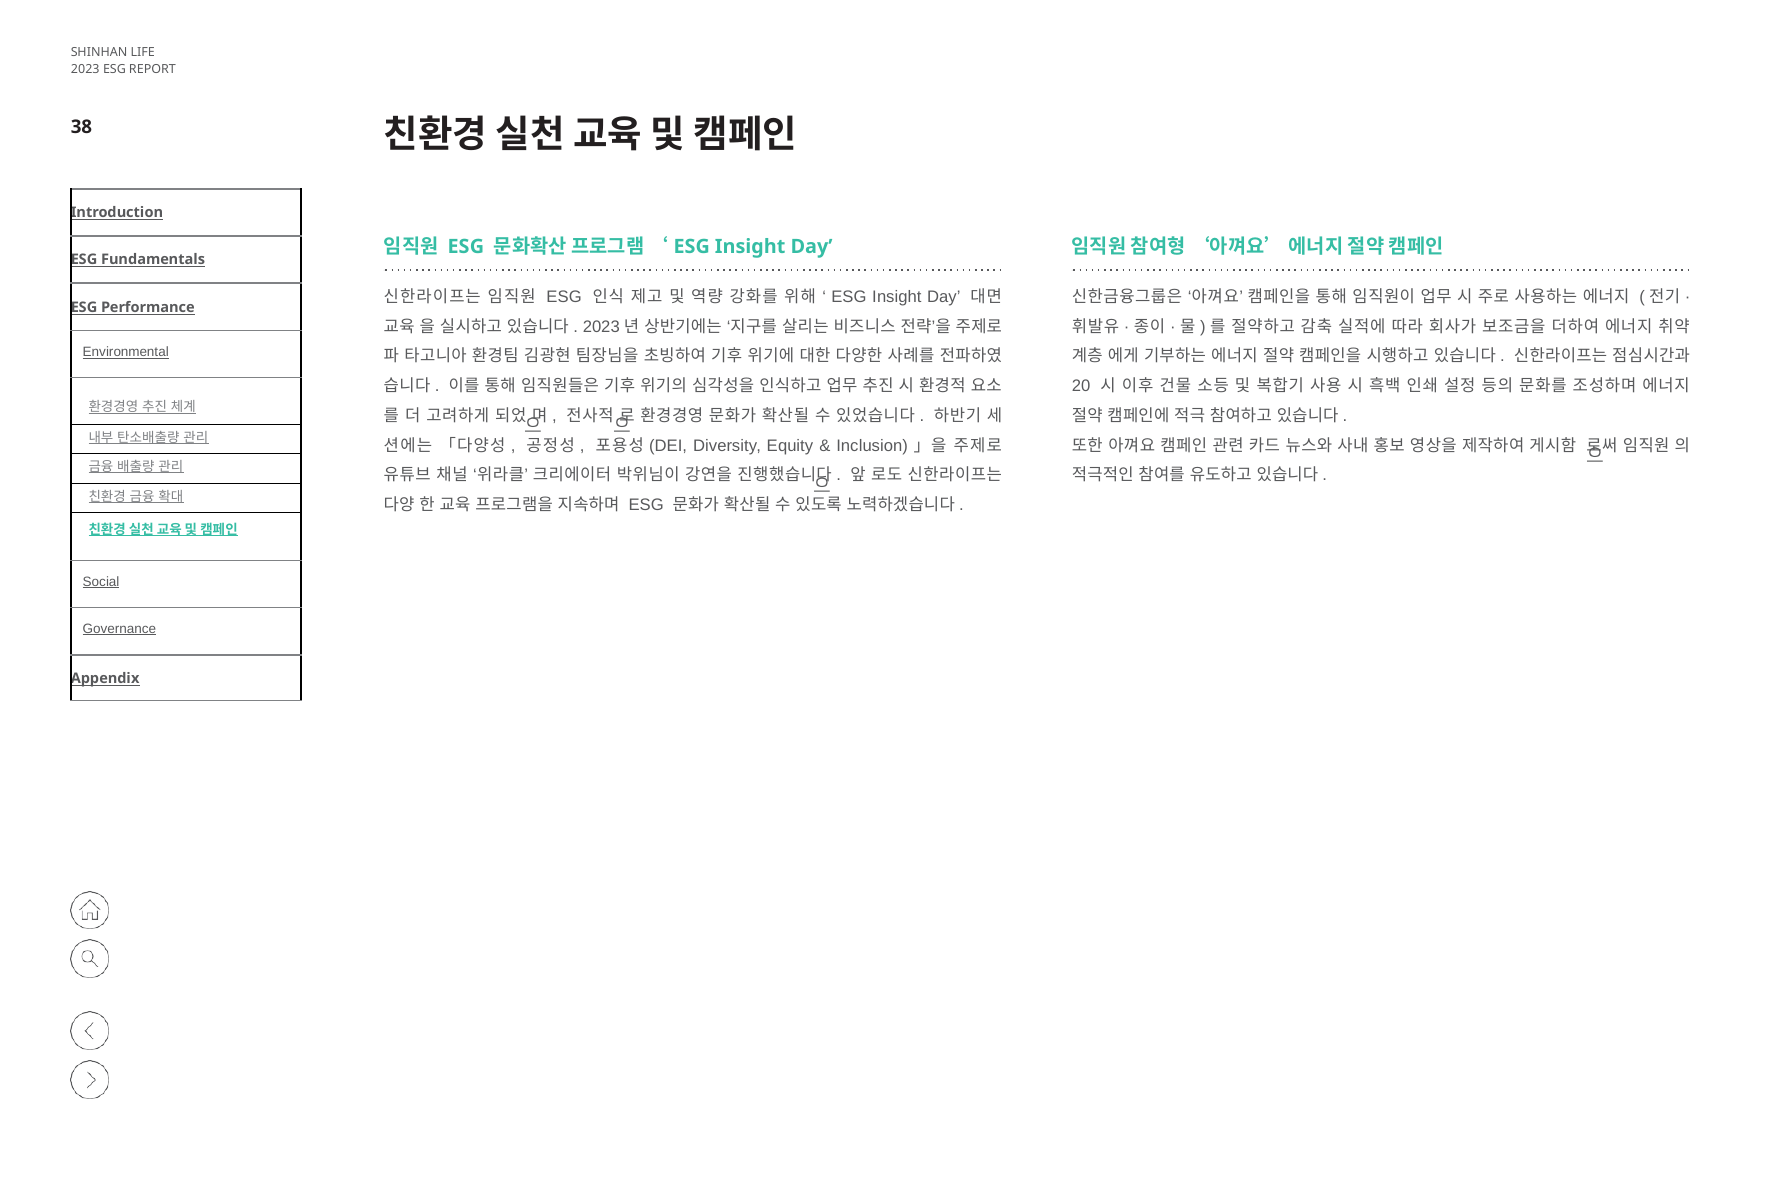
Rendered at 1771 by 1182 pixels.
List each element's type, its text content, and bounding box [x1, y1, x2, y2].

picture [524, 417, 541, 432]
table_cell 금융 배출량 관리 [72, 454, 300, 483]
picture [70, 890, 109, 930]
text_box 임직원 참여형 ‘아껴요’ 에너지 절약 캠페인 신한금융그룹은 ‘아껴요’ 캠페인을 통해 임직원이 업무 시 주로 사용하는 에너지 (전기· 휘발유·종이·물)를 절약하고 감축 실적에 따라 회사가 보조금을 더하여 에너지 취약 계층 에게 기부하는 에너지 절약 캠페인을 시행하고 있습니다. 신한라이프는 점심시간과 20 시 이후 건물 소등 및 복합기 사용 시 흑백 인쇄 설정 등의 문화를 조성하며 에너지 절약 캠페인에 적극 참여하고 있습니다. 또한 아껴요 캠페인 관련 카드 뉴스와 사내 홍보 영상을 제작하여 게시함 로써 임직원 의 적극적인 참여를 유도하고 있습니다. [1069, 231, 1691, 485]
table_cell ESG Performance [72, 284, 300, 330]
picture [70, 1011, 109, 1050]
table_cell Social [72, 561, 300, 607]
table_cell 내부 탄소배출량 관리 [72, 425, 300, 453]
table_cell Governance [72, 608, 300, 654]
table_cell Appendix [72, 656, 300, 700]
table_header Introduction [72, 190, 300, 235]
text_box 임직원 ESG 문화확산 프로그램 ‘ESG Insight Day’ 신한라이프는 임직원 ESG 인식 제고 및 역량 강화를 위해 ‘ESG Insight Day’ 대면 교육 을 실시하고 있습니다. 2023년 상반기에는 ‘지구를 살리는 비즈니스 전략’을 주제로 파 타고니아 환경팀 김광현 팀장님을 초빙하여 기후 위기에 대한 다양한 사례를 전파하였 습니다. 이를 통해 임직원들은 기후 위기의 심각성을 인식하고 업무 추진 시 환경적 요소 를 더 고려하게 되었 며, 전사적 로 환경경영 문화가 확산될 수 있었습니다. 하반기 세 션에는 「다양성, 공정성, 포용성(DEI, Diversity, Equity & Inclusion)」을 주제로 유튜브 채널 ‘위라클’ 크리에이터 박위님이 강연을 진행했습니다. 앞 로도 신한라이프는 다양 한 교육 프로그램을 지속하며 ESG 문화가 확산될 수 있도록 노력하겠습니다. [381, 231, 1004, 514]
text_box SHINHAN LIFE 2023 ESG REPORT [68, 40, 185, 76]
table_cell 친환경 실천 교육 및 캠페인 [72, 513, 300, 560]
table_cell Environmental [72, 331, 300, 377]
table_cell 환경경영 추진 체계 [72, 378, 300, 424]
title 친환경 실천 교육 및 캠페인 [381, 107, 870, 231]
table_cell ESG Fundamentals [72, 237, 300, 282]
table_cell 친환경 금융 확대 [72, 484, 300, 512]
picture [613, 417, 631, 432]
text_box 38 [68, 112, 95, 137]
picture [70, 939, 109, 979]
picture [70, 1060, 109, 1099]
picture [1586, 447, 1604, 462]
picture [813, 477, 830, 492]
